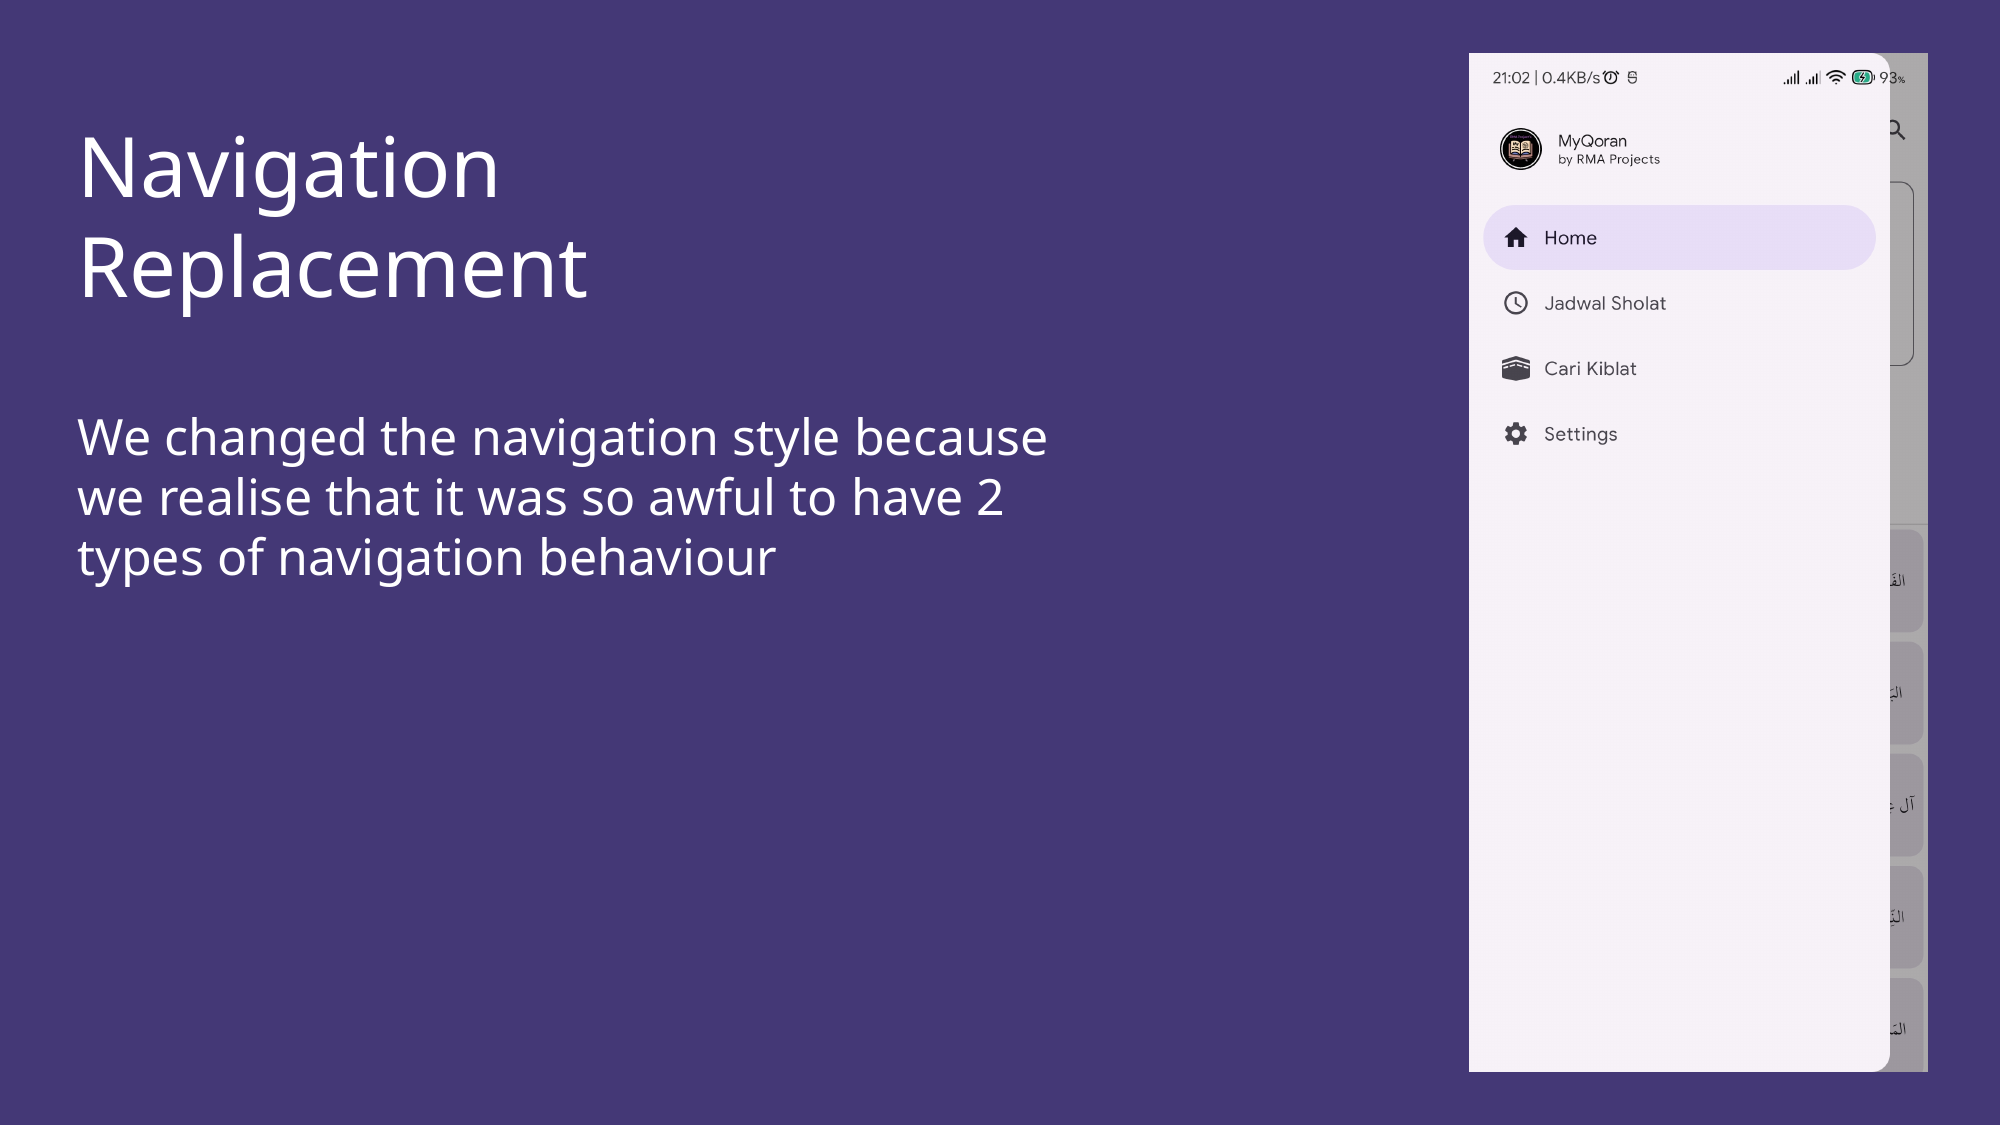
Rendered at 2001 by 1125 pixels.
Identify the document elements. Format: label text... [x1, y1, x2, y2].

picture [1469, 53, 1928, 1072]
text_box We changed the navigation style because we realise that it was so awful to have 2 types of navigation behaviour [63, 398, 1121, 594]
text_box Navigation Replacement [63, 106, 753, 322]
